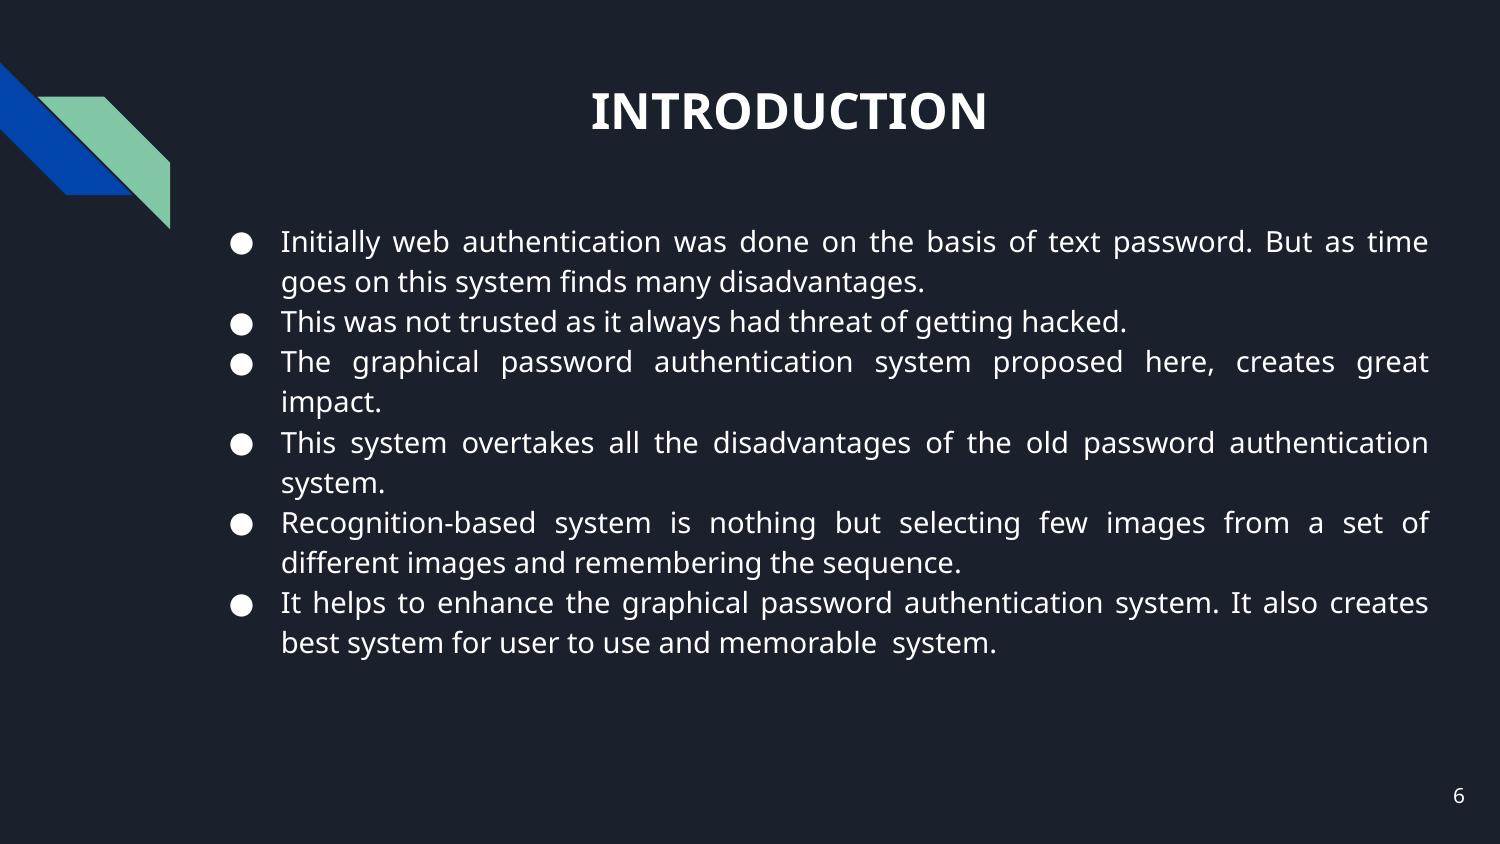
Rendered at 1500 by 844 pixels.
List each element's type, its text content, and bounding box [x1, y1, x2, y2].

list Initially web authentication was done on the basis of text password. But as time goes on this system finds many disadvantages. This was not trusted as it always had threat of getting hacked. The graphical password authentication system proposed here, creates great impact. This system overtakes all the disadvantages of the old password authentication system. Recognition-based system is nothing but selecting few images from a set of different images and remembering the sequence. It helps to enhance the graphical password authentication system. It also creates best system for user to use and memorable system. [190, 202, 1446, 686]
title INTRODUCTION [212, 64, 1368, 202]
slide_number 6 [1389, 764, 1480, 830]
